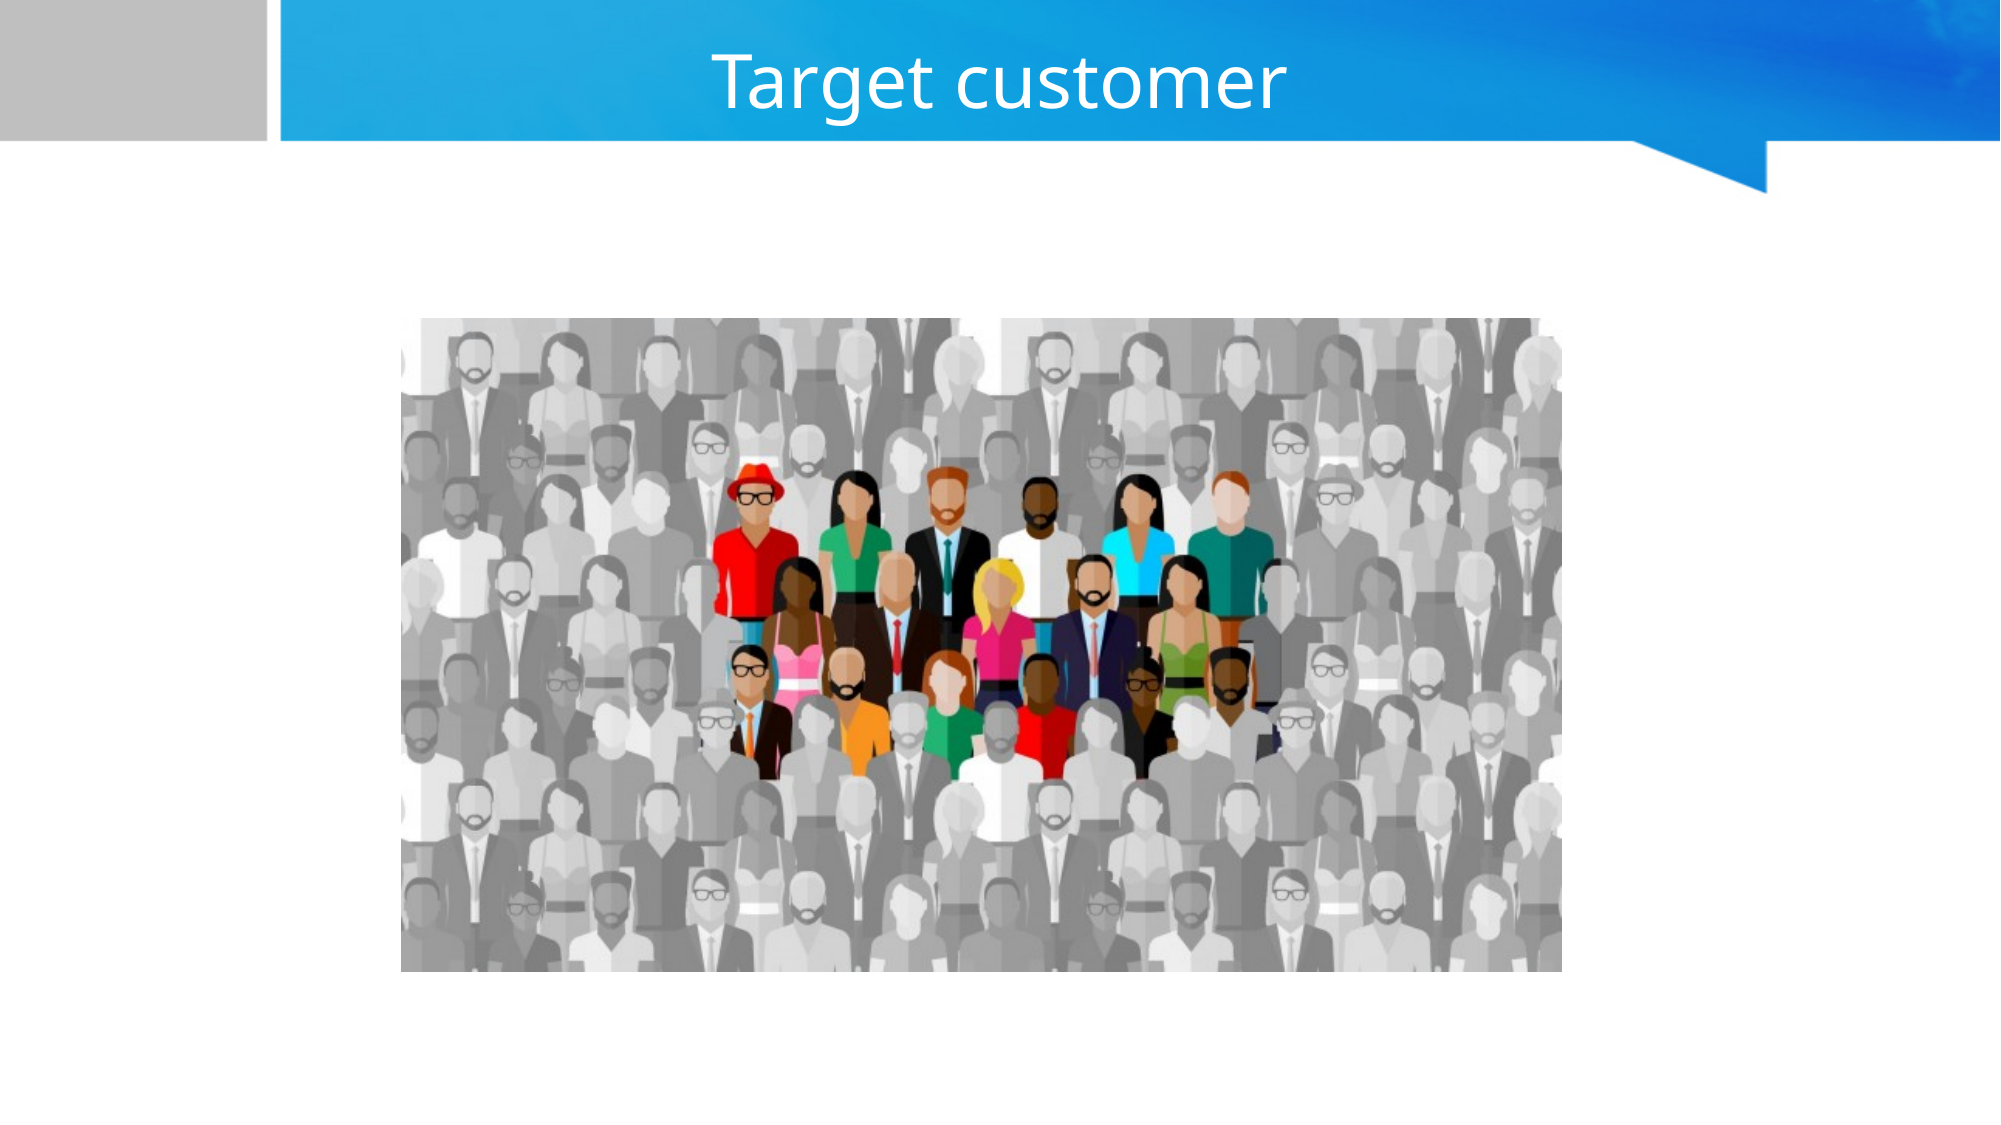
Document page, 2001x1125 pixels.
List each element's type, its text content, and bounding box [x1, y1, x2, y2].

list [400, 318, 1562, 972]
title Target customer [99, 30, 1901, 127]
picture [0, 0, 2000, 1125]
